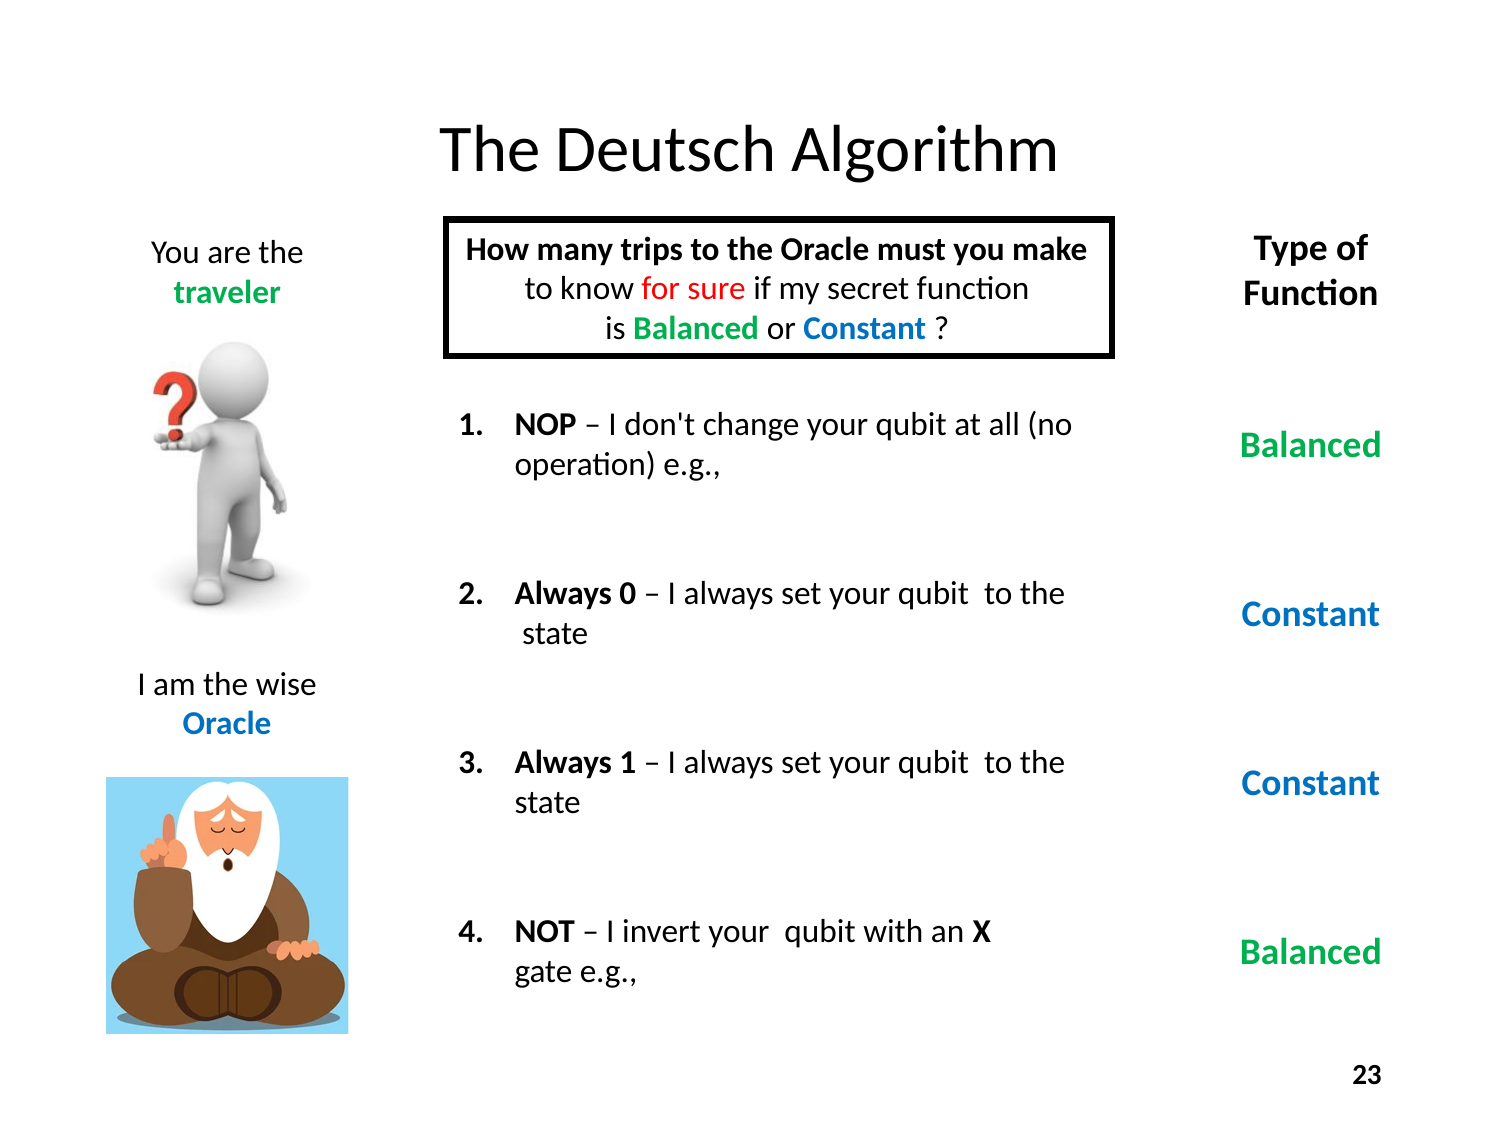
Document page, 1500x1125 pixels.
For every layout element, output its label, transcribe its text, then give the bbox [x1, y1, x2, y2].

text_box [443, 732, 1412, 829]
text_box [426, 219, 1128, 356]
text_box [443, 901, 1412, 998]
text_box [106, 654, 349, 1034]
slide_number 23 [1059, 1042, 1397, 1103]
title The Deutsch Algorithm [103, 59, 1397, 241]
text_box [443, 394, 1412, 491]
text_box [132, 222, 323, 617]
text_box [443, 563, 1412, 660]
text_box Type of Function [1216, 215, 1406, 321]
